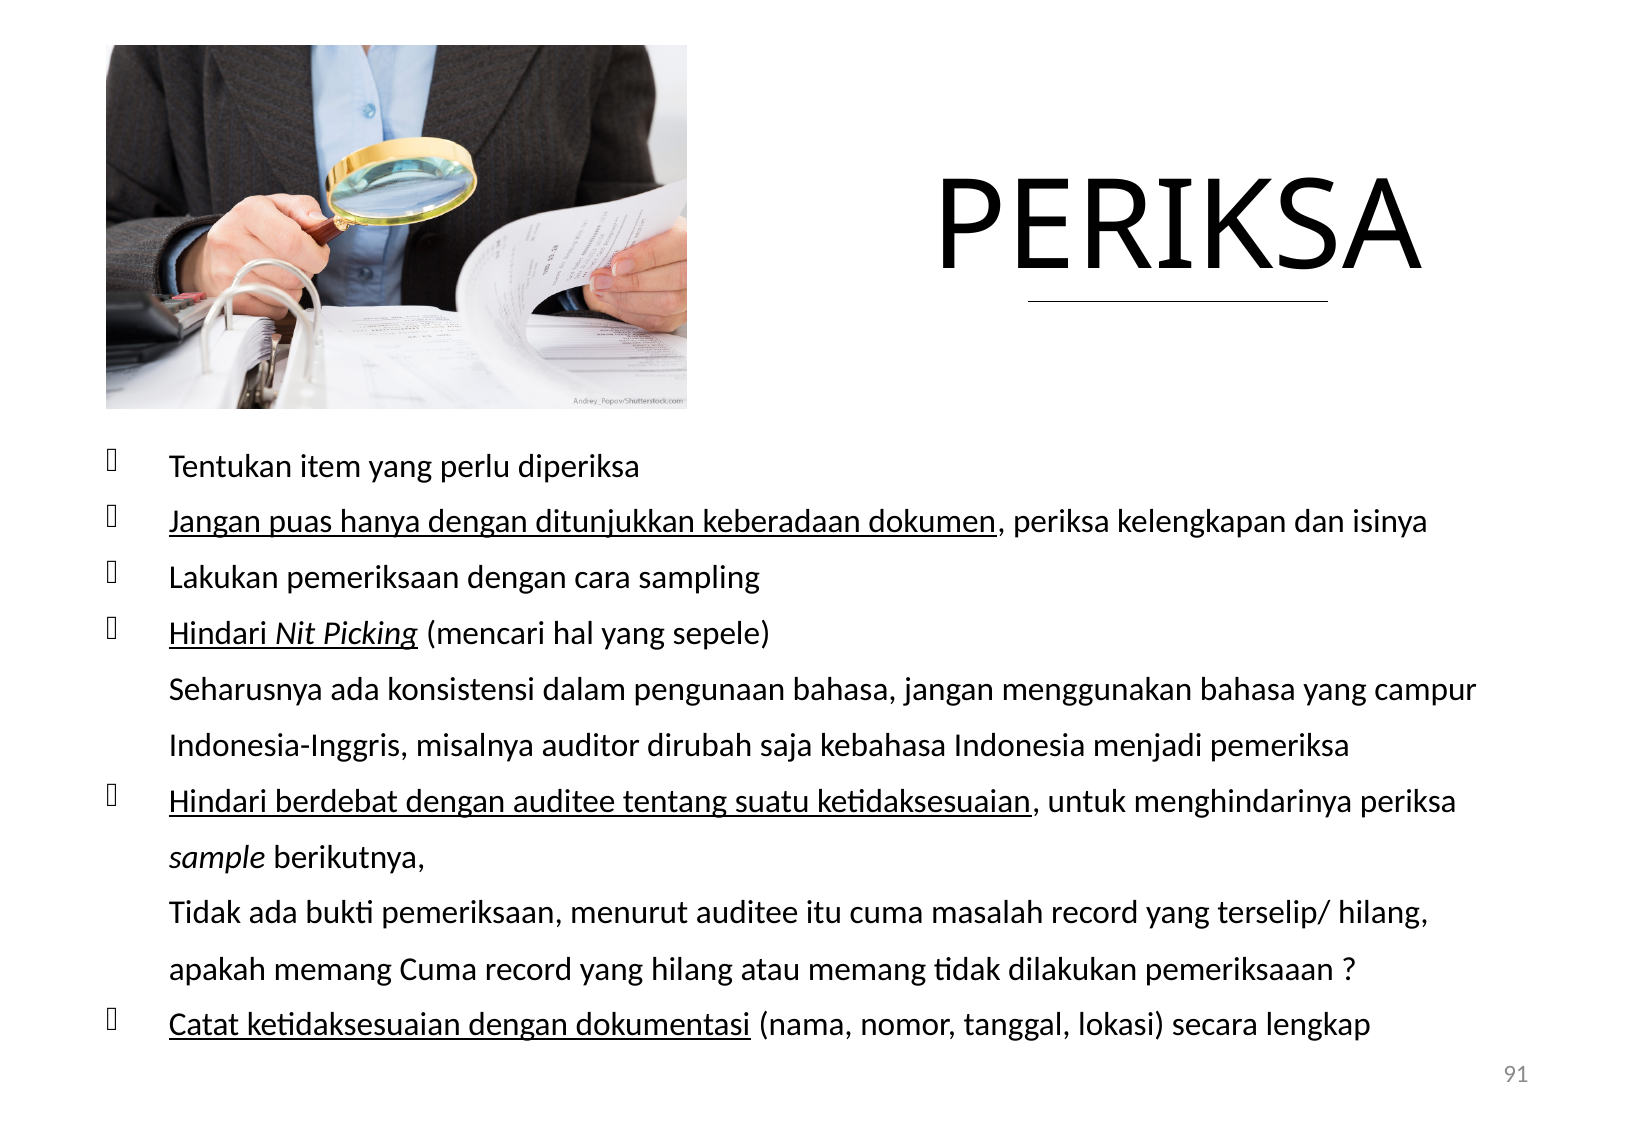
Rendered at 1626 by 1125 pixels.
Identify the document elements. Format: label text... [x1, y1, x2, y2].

text_box PERIKSA [916, 135, 1438, 301]
slide_number 91 [1164, 1042, 1544, 1103]
picture [106, 45, 687, 409]
text_box Tentukan item yang perlu diperiksa Jangan puas hanya dengan ditunjukkan keberadaan dokumen, periksa kelengkapan dan isinya Lakukan pemeriksaan dengan cara sampling Hindari Nit Picking (mencari hal yang sepele) Seharusnya ada konsistensi dalam pengunaan bahasa, jangan menggunakan bahasa yang campur Indonesia-Inggris, misalnya auditor dirubah saja kebahasa Indonesia menjadi pemeriksa Hindari berdebat dengan auditee tentang suatu ketidaksesuaian, untuk menghindarinya periksa sample berikutnya, Tidak ada bukti pemeriksaan, menurut auditee itu cuma masalah record yang terselip/ hilang, apakah memang Cuma record yang hilang atau memang tidak dilakukan pemeriksaaan ? Catat ketidaksesuaian dengan dokumentasi (nama, nomor, tanggal, lokasi) secara lengkap [91, 420, 1530, 1125]
